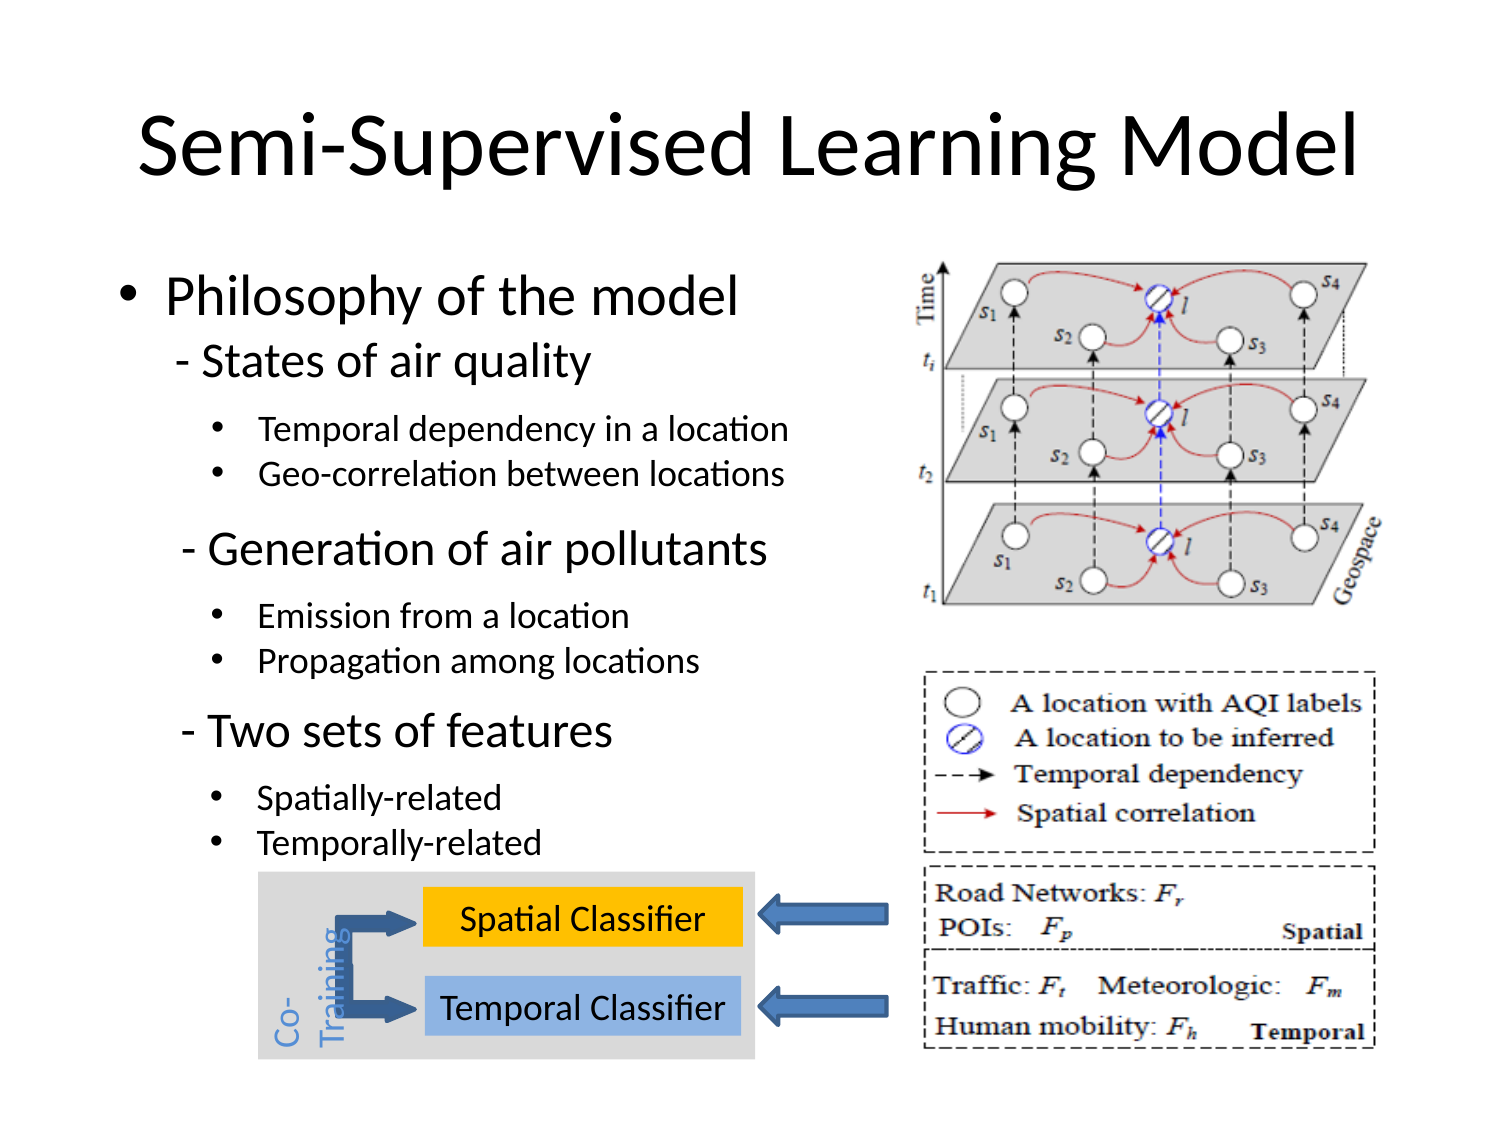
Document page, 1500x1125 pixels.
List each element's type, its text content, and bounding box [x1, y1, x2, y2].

text_box Temporal Classifier [424, 975, 742, 1036]
picture [913, 662, 1390, 1060]
text_box Co-Training [253, 868, 330, 1064]
text_box Temporal dependency in a location Geo-correlation between locations [196, 396, 805, 502]
title Semi-Supervised Learning Model [75, 45, 1425, 233]
text_box [335, 964, 417, 1023]
text_box [330, 871, 756, 1060]
text_box Emission from a location Propagation among locations [195, 583, 716, 689]
text_box Philosophy of the model - States of air quality [103, 249, 756, 395]
text_box [334, 910, 417, 968]
text_box - Generation of air pollutants [166, 508, 783, 583]
text_box - Two sets of features [165, 689, 629, 765]
text_box Spatially-related Temporally-related [195, 765, 558, 871]
picture [913, 232, 1391, 622]
text_box [757, 893, 889, 935]
text_box Spatial Classifier [423, 886, 743, 947]
text_box [757, 985, 889, 1027]
